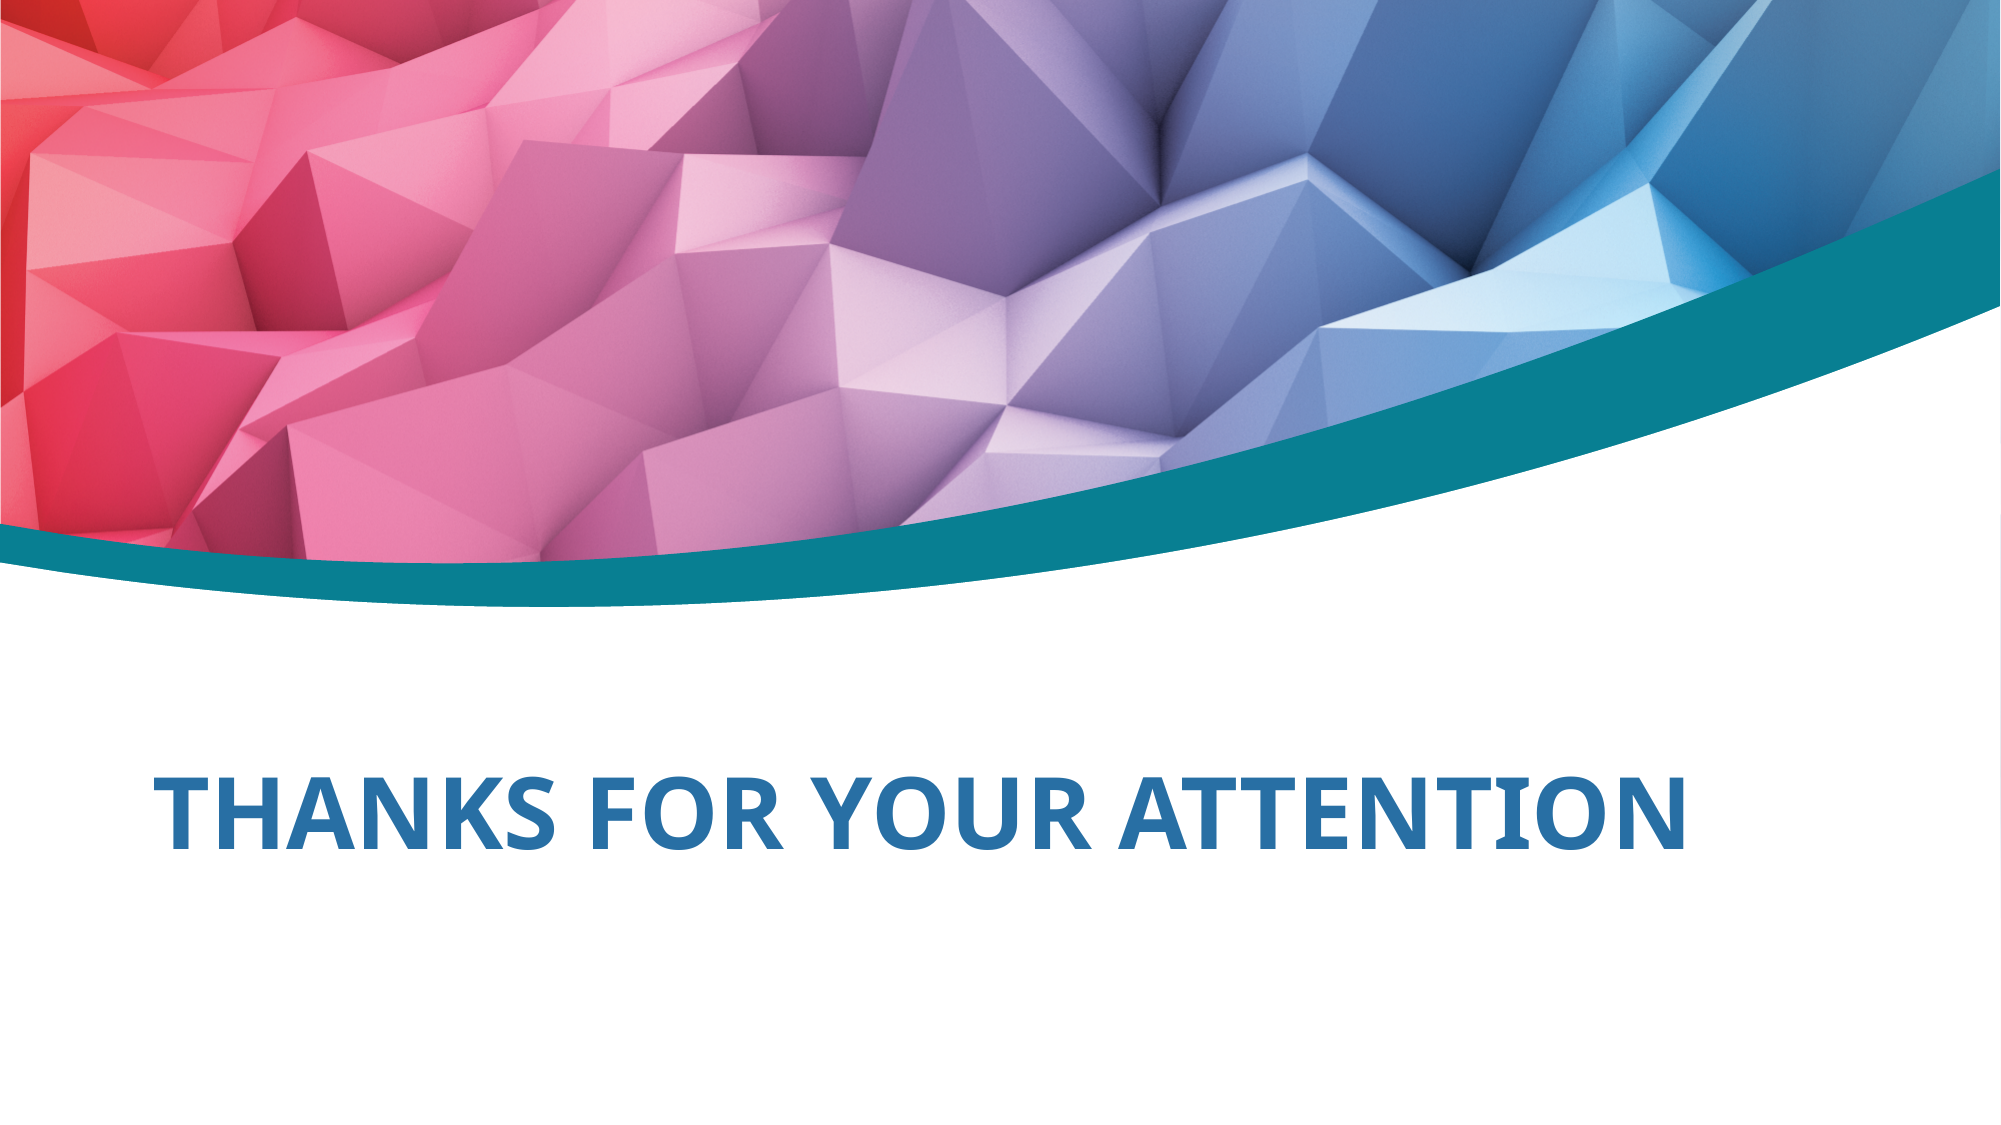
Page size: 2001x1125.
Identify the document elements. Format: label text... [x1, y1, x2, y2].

title THANKS FOR YOUR ATTENTION [137, 628, 1863, 879]
picture [0, 0, 2001, 1125]
